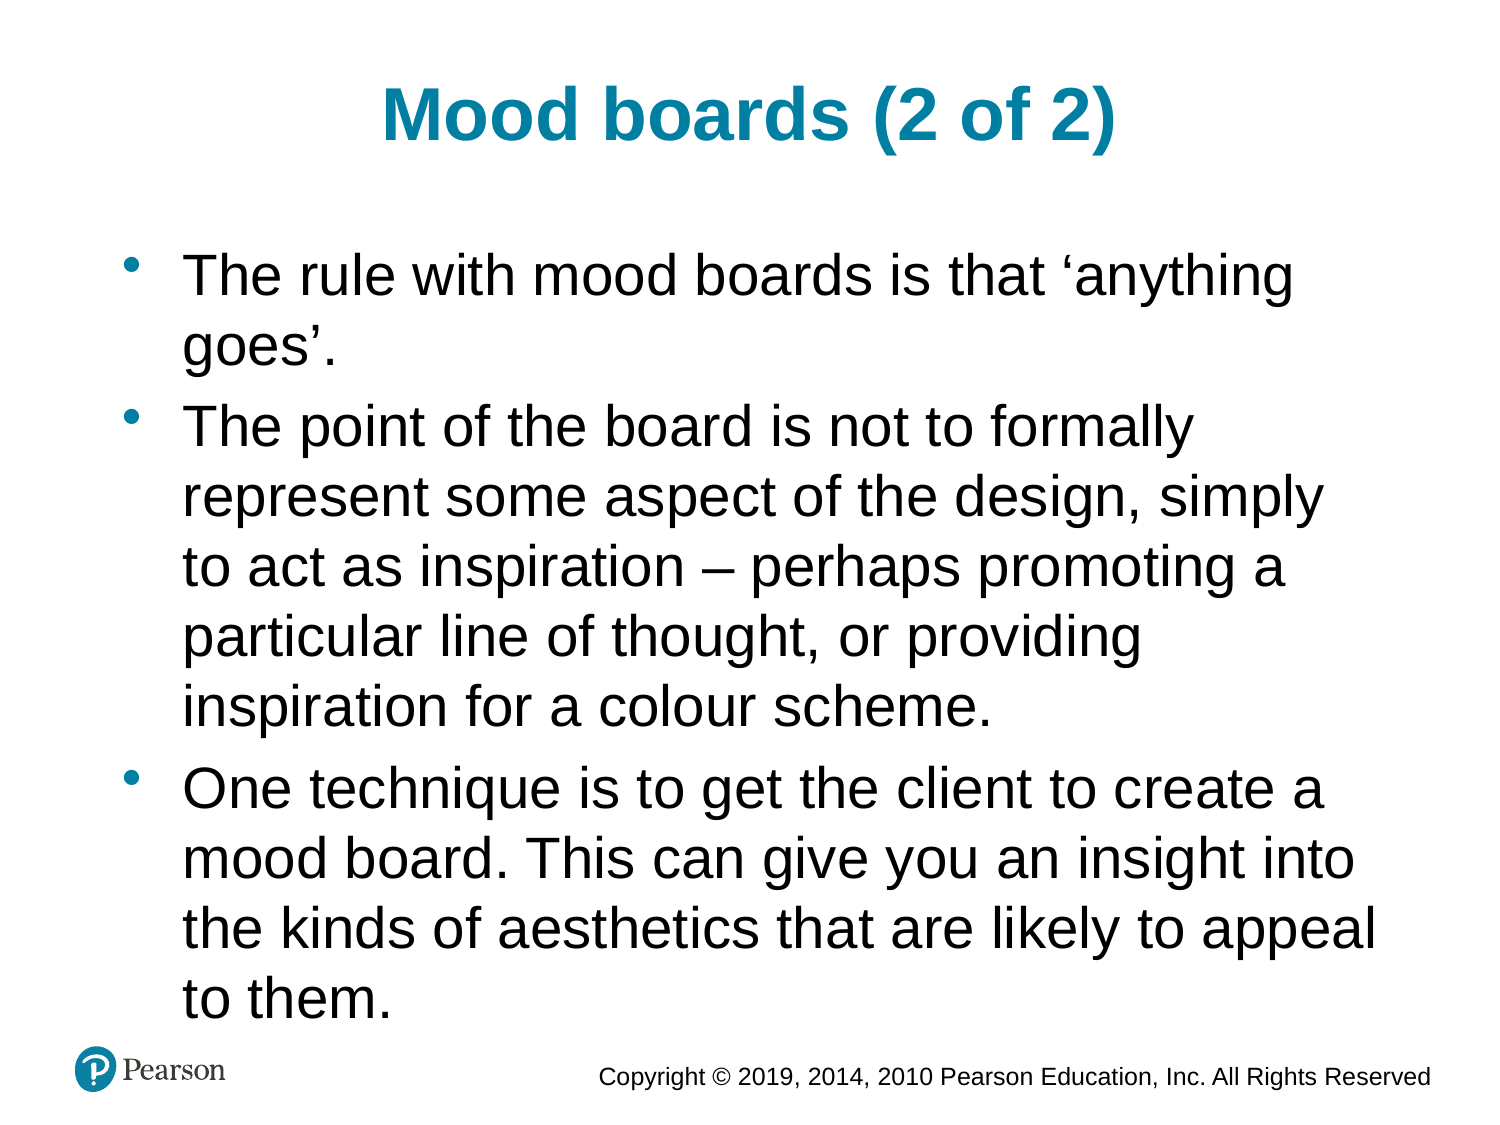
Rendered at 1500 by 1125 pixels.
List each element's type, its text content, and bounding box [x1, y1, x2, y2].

list The rule with mood boards is that ‘anything goes’. The point of the board is not to formally represent some aspect of the design, simply to act as inspiration – perhaps promoting a particular line of thought, or providing inspiration for a colour scheme. One technique is to get the client to create a mood board. This can give you an insight into the kinds of aesthetics that are likely to appeal to them. [106, 229, 1401, 1028]
title Mood boards (2 of 2) [103, 66, 1397, 155]
